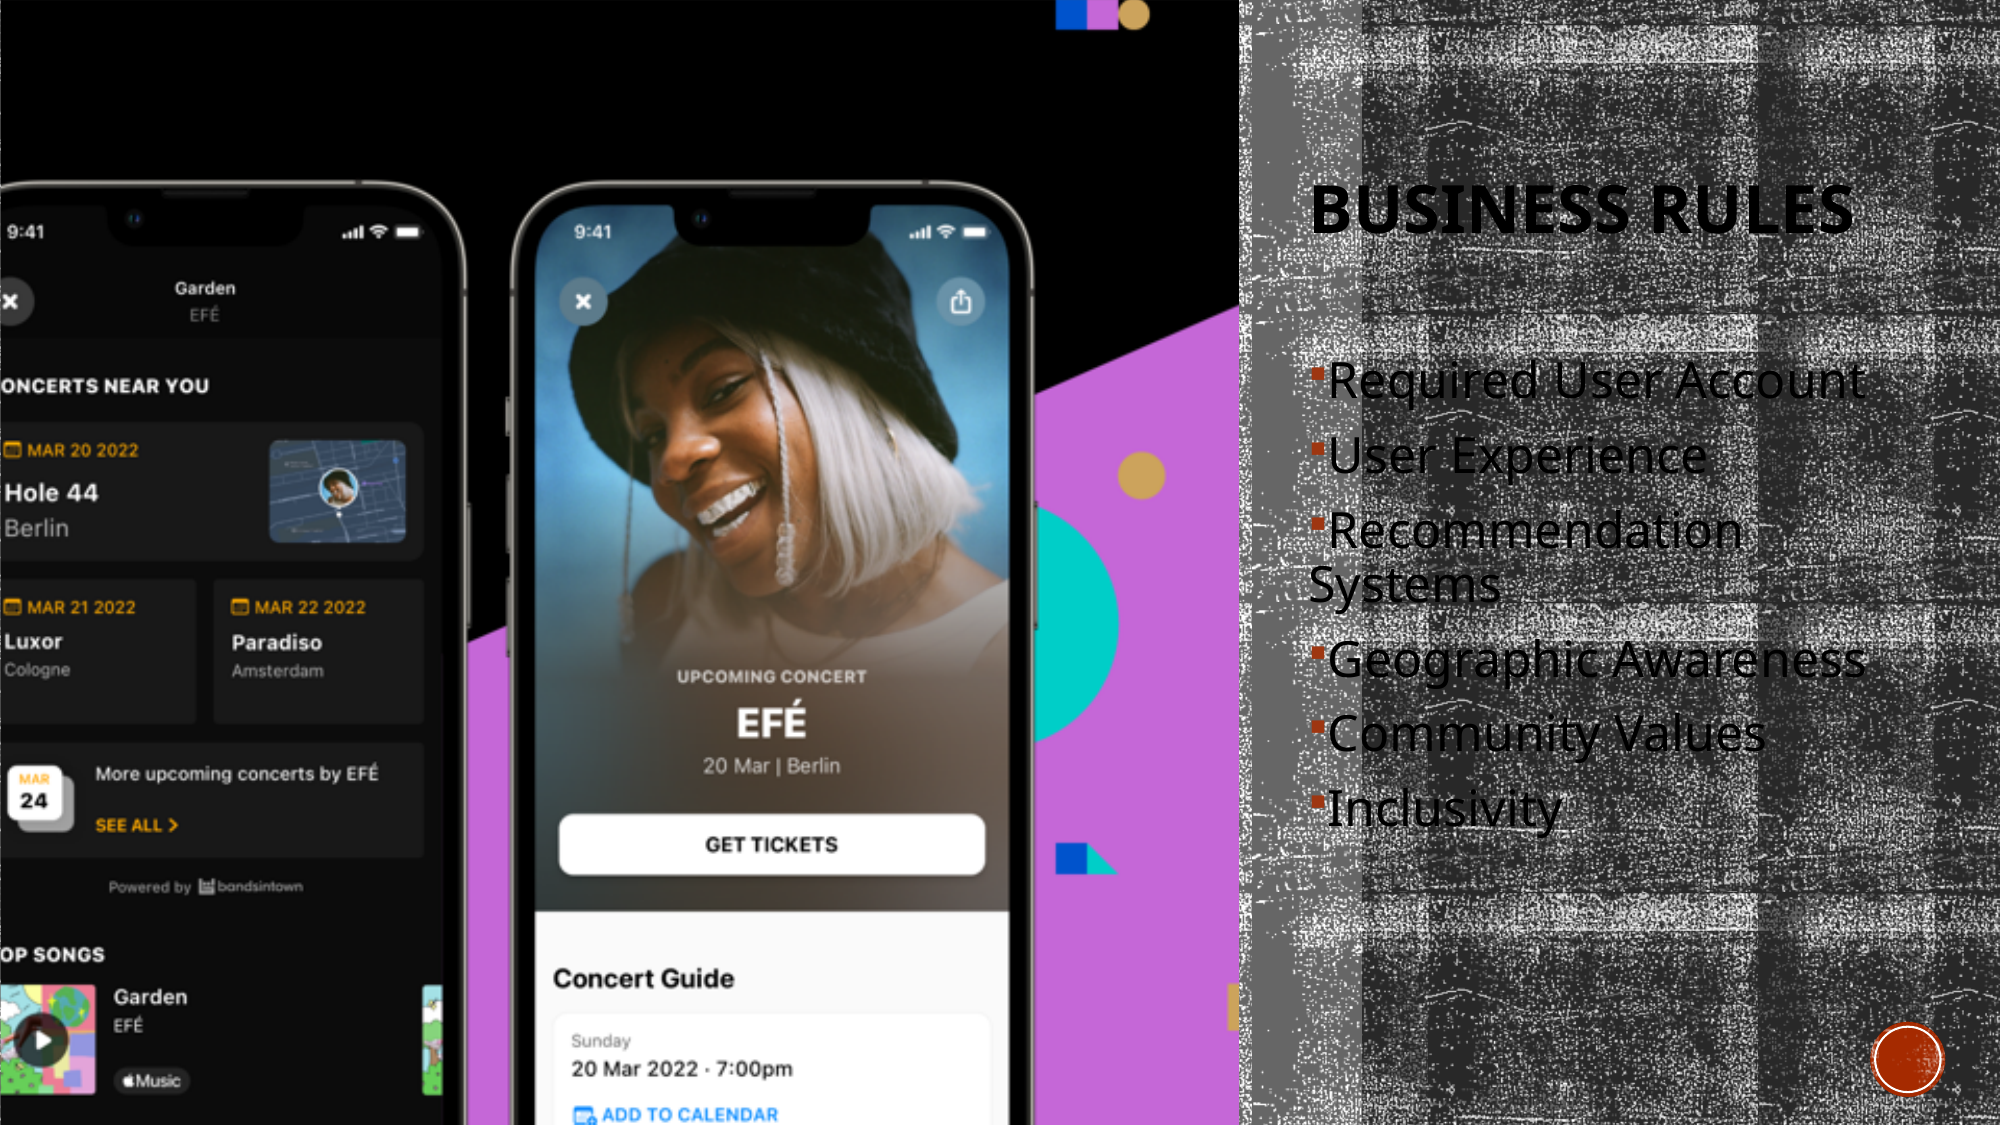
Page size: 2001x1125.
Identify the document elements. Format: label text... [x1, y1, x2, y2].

list Required User Account User Experience Recommendation Systems Geographic Awareness Community Values Inclusivity [1293, 348, 1920, 1013]
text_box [1872, 1024, 1943, 1095]
text_box [1240, 0, 2000, 1125]
picture [0, 0, 1239, 1125]
title Business rules [1293, 79, 1920, 344]
